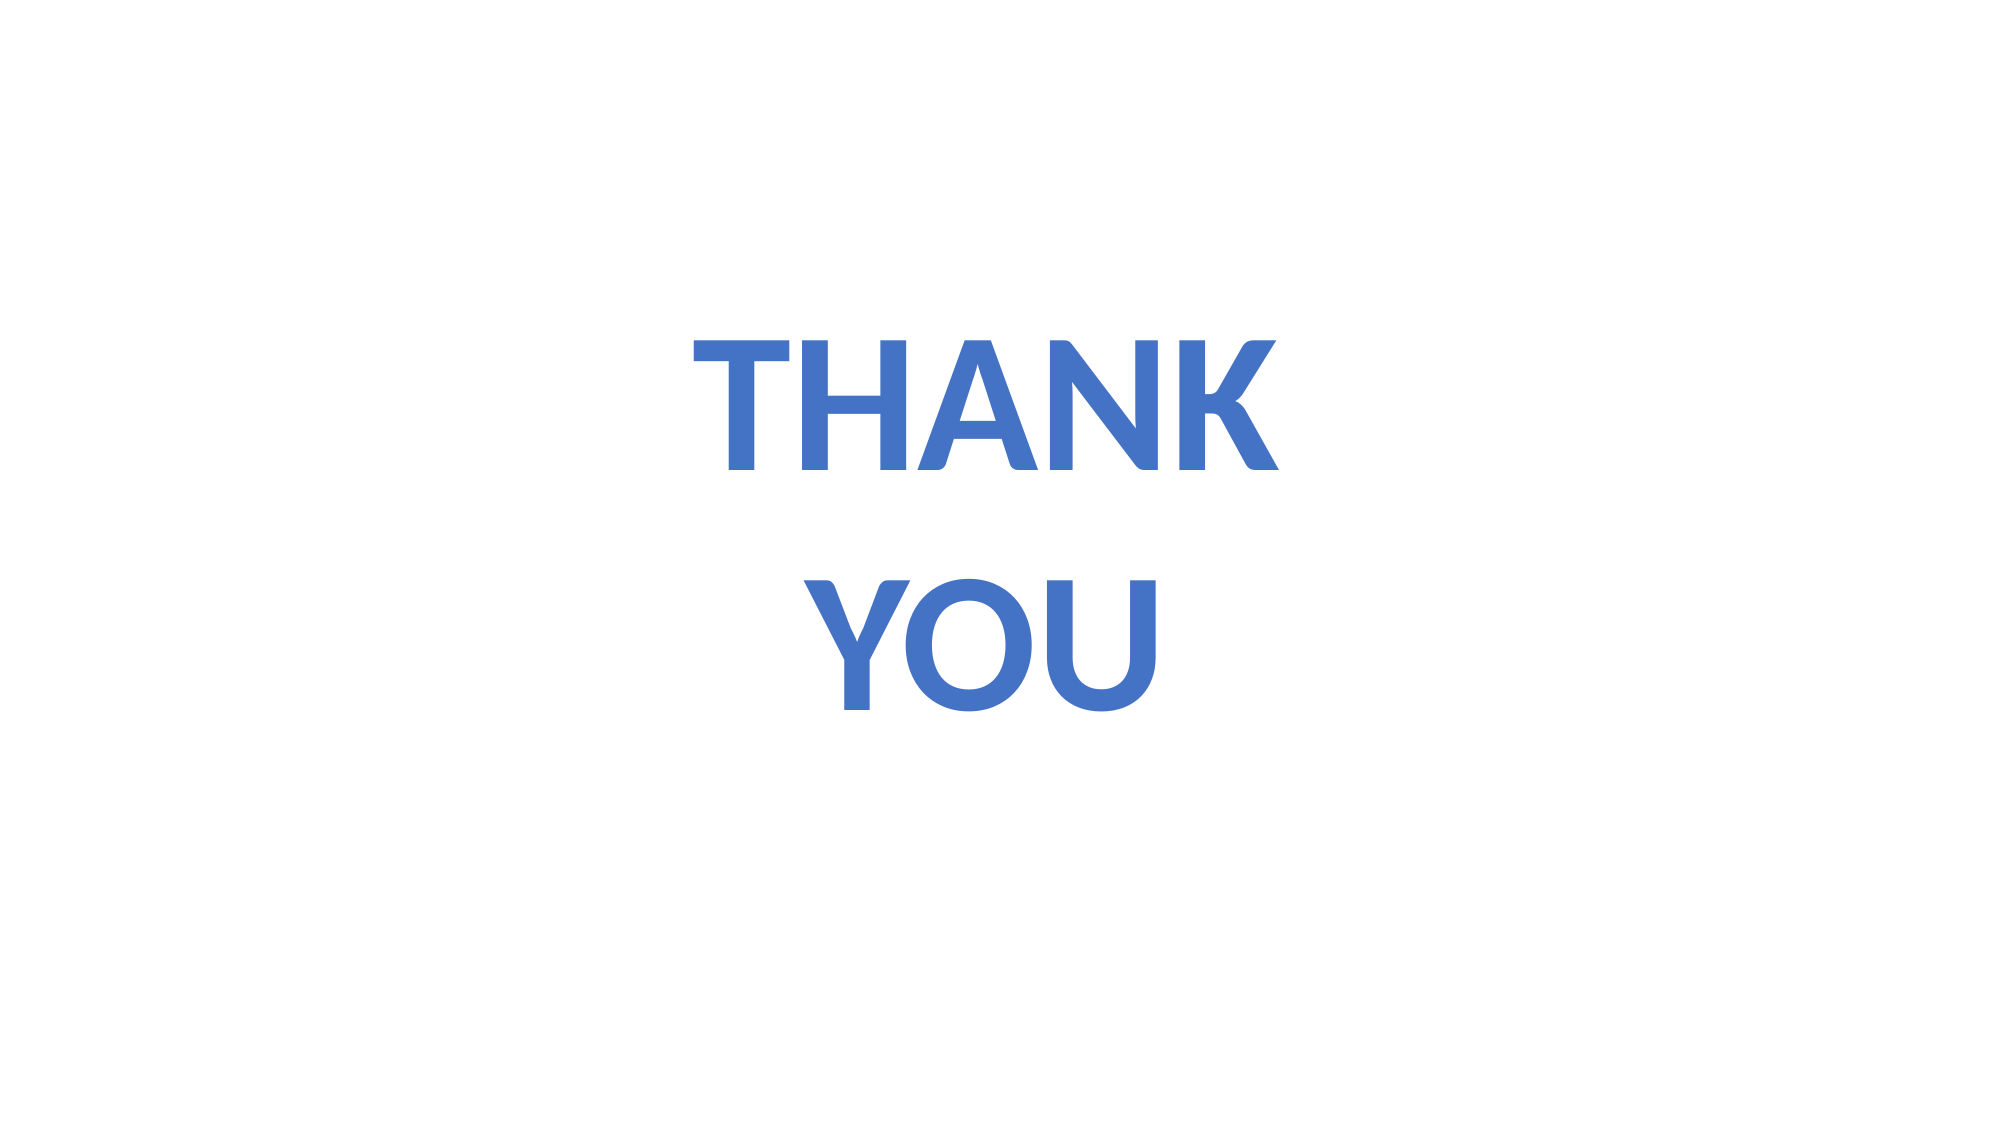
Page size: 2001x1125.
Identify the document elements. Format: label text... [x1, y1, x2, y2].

text_box THANK YOU [676, 262, 1296, 759]
